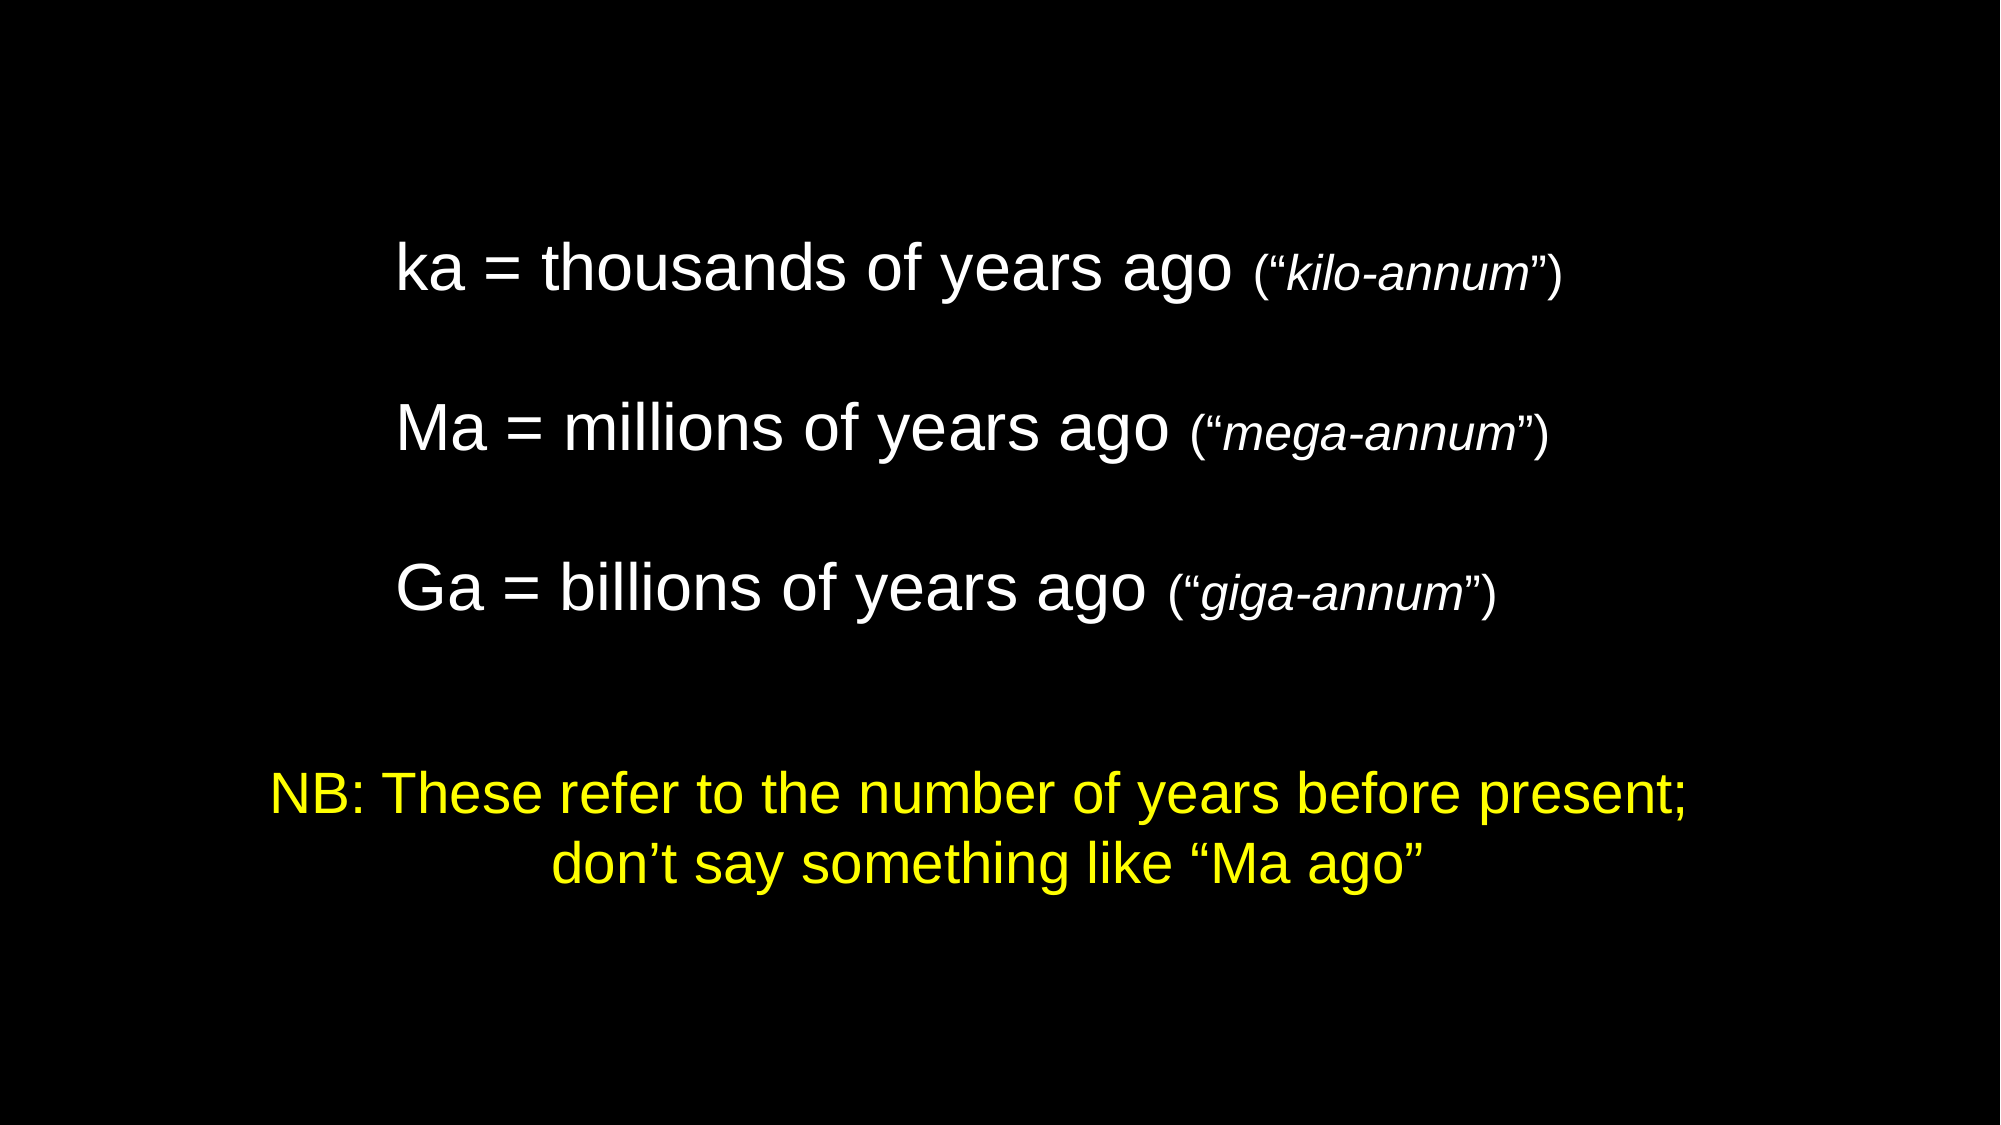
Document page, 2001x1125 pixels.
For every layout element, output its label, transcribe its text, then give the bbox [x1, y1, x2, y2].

text_box NB: These refer to the number of years before present; don’t say something like “Ma ago” [254, 747, 1723, 903]
text_box ka = thousands of years ago (“kilo-annum”) Ma = millions of years ago (“mega-annum”) Ga = billions of years ago (“giga-annum”) [380, 216, 1697, 632]
